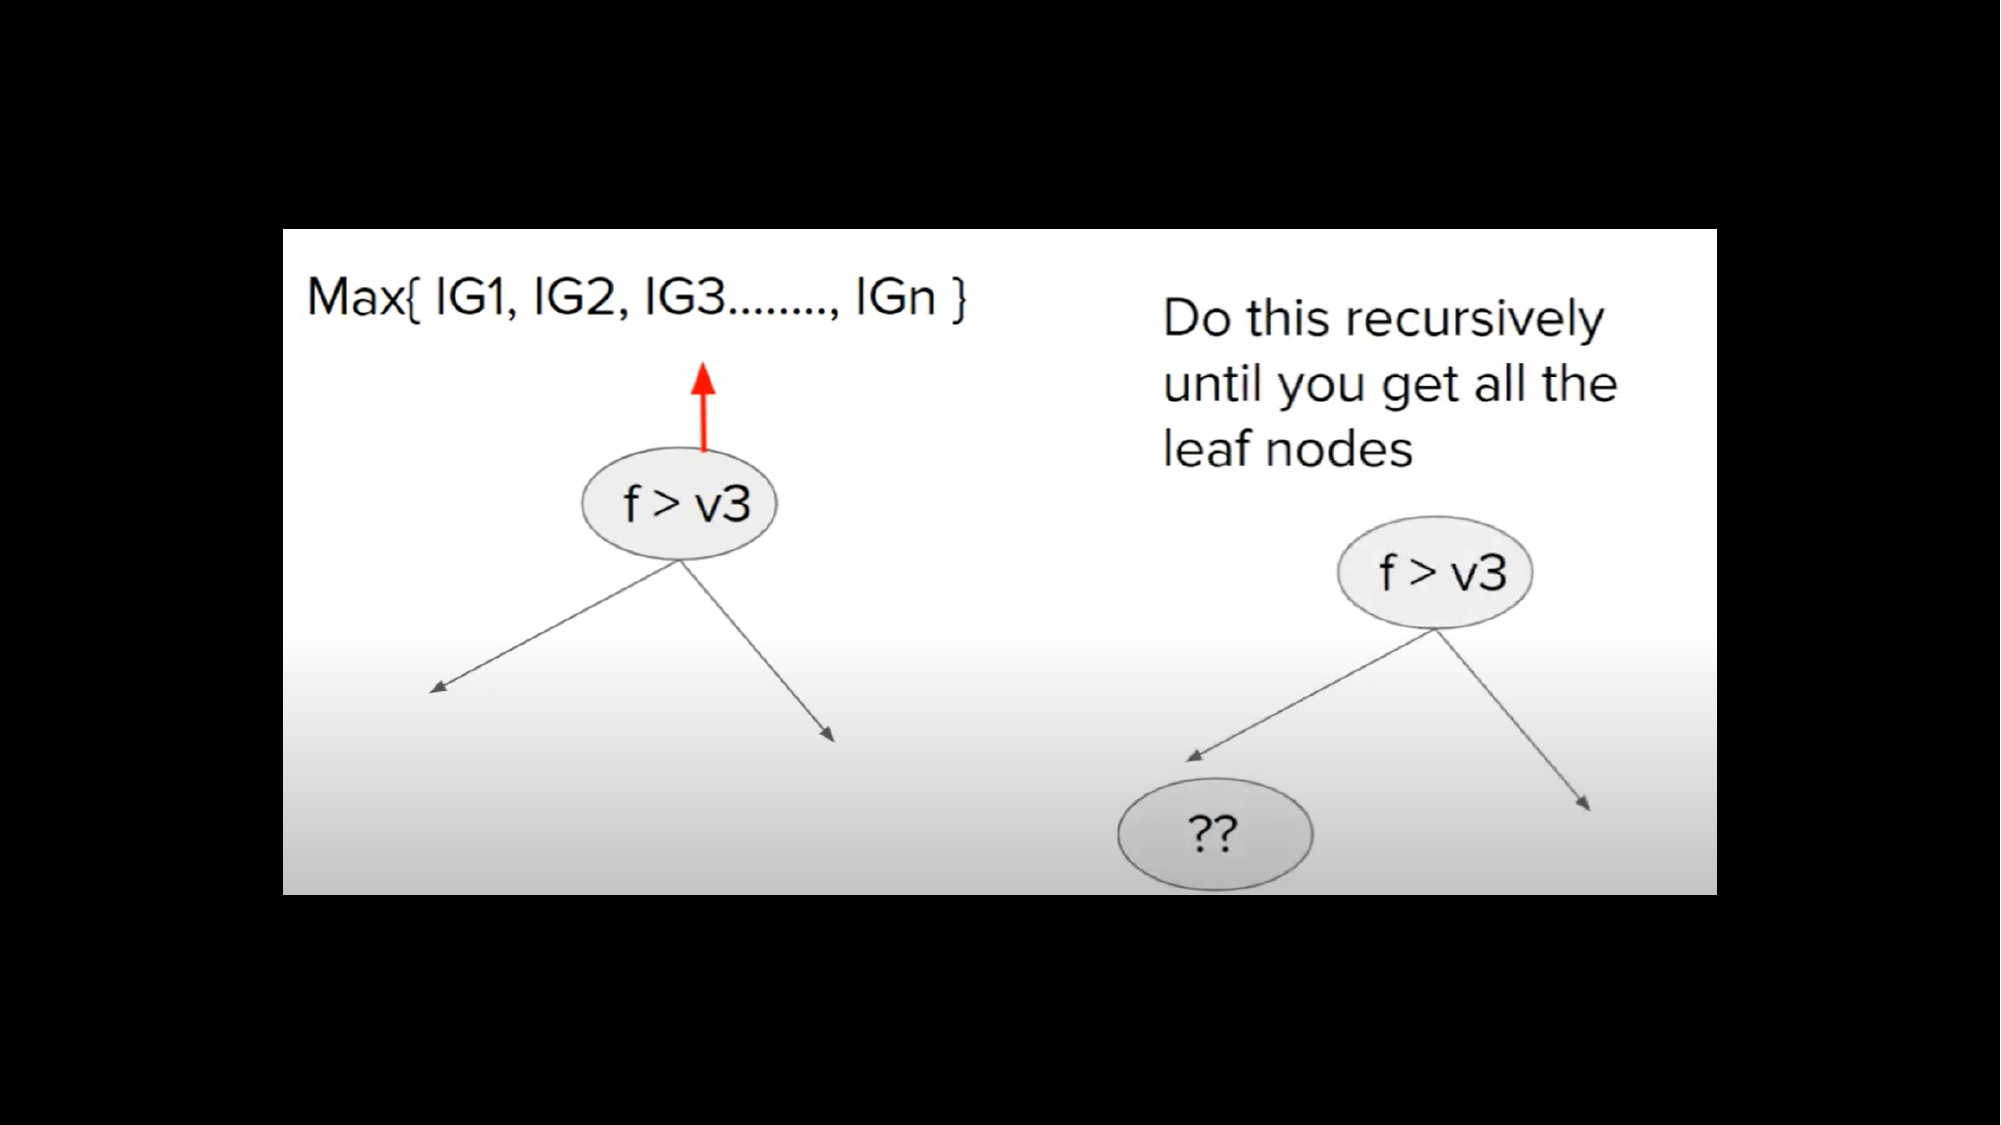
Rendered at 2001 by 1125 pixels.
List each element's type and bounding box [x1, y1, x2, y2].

picture [283, 229, 1717, 895]
